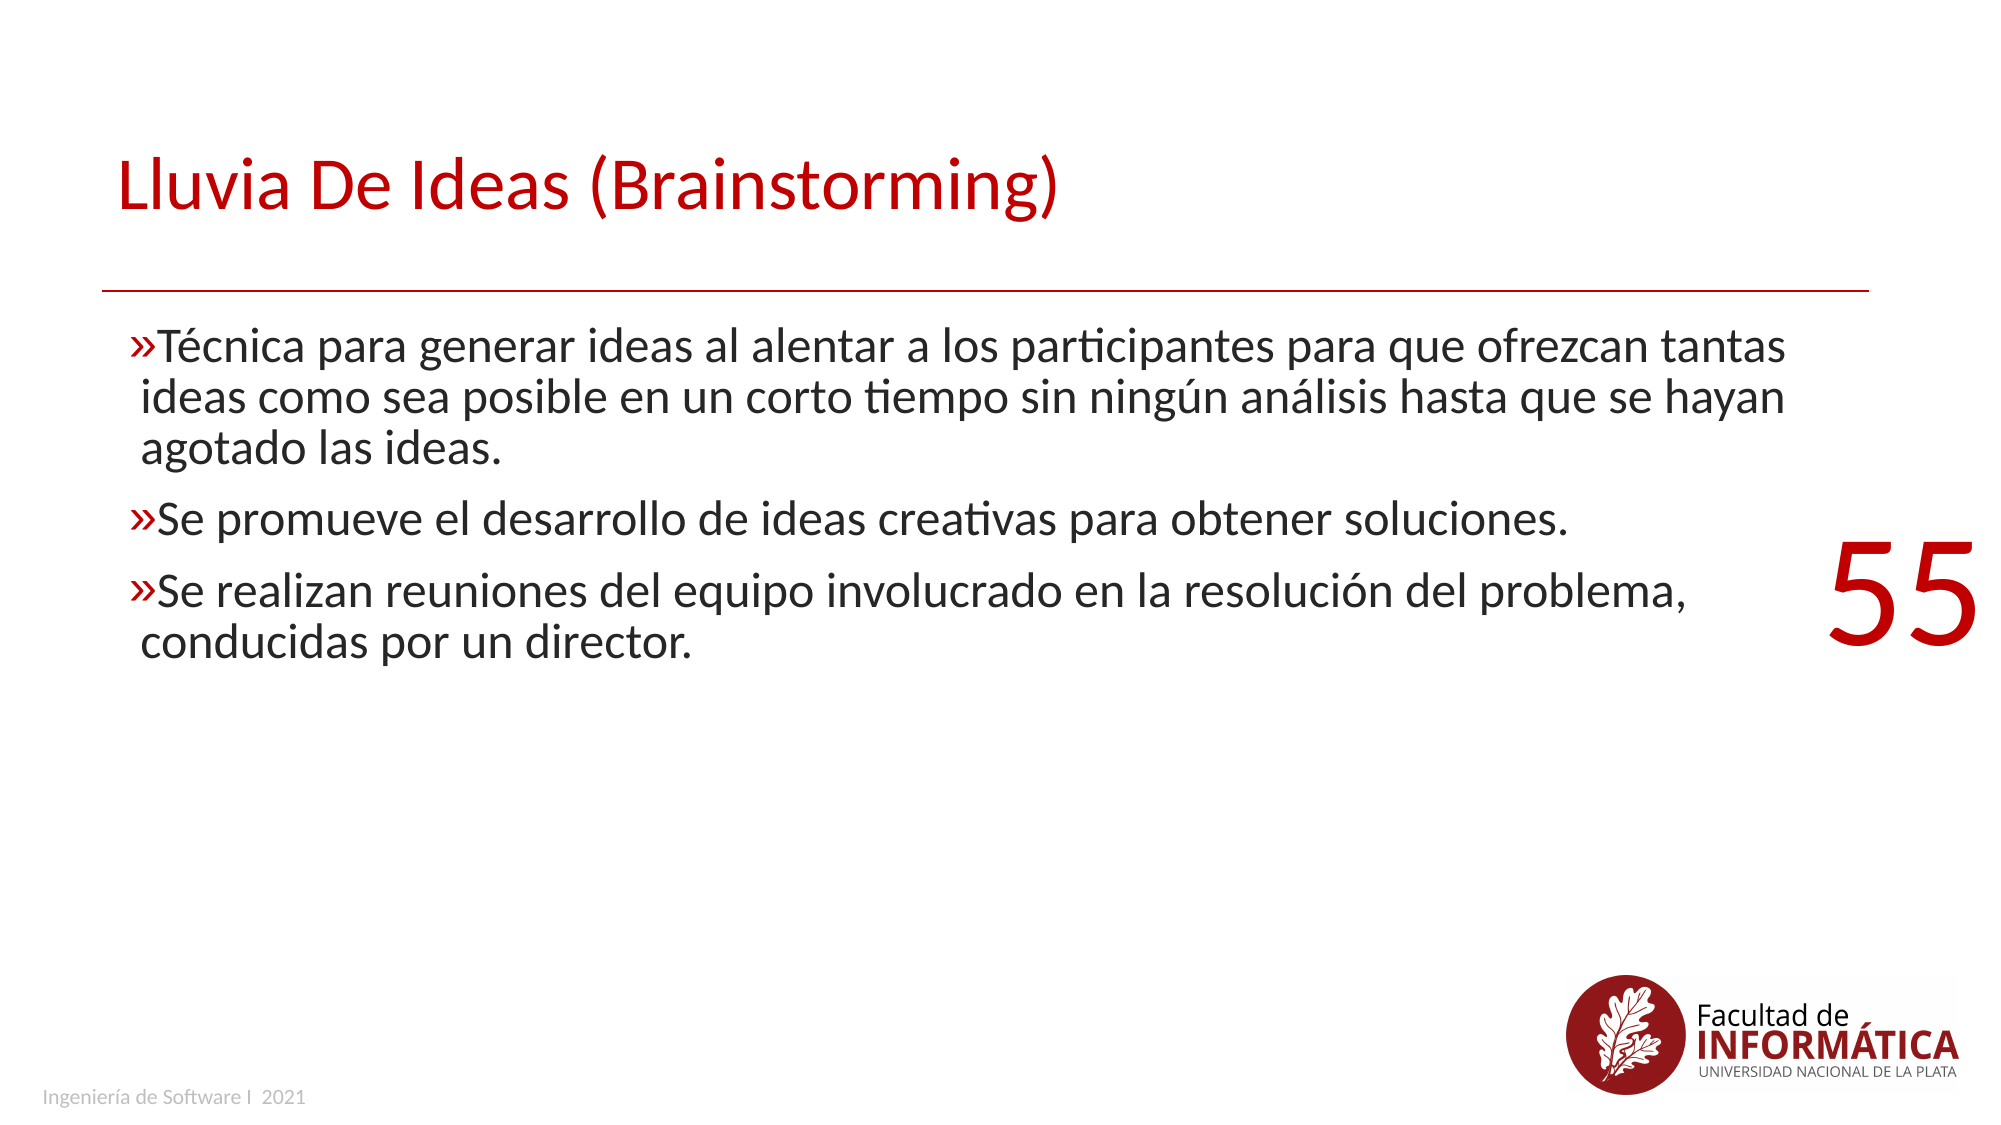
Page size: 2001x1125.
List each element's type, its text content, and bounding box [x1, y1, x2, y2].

title Lluvia De Ideas (Brainstorming) [102, 81, 1875, 291]
list Técnica para generar ideas al alentar a los participantes para que ofrezcan tantas ideas como sea posible en un corto tiempo sin ningún análisis hasta que se hayan agotado las ideas. Se promueve el desarrollo de ideas creativas para obtener soluciones. Se realizan reuniones del equipo involucrado en la resolución del problema, conducidas por un director. [114, 314, 1875, 858]
picture [1566, 975, 1959, 1095]
slide_number 55 [1520, 456, 2000, 686]
footer Ingeniería de Software I 2021 [27, 1075, 382, 1111]
